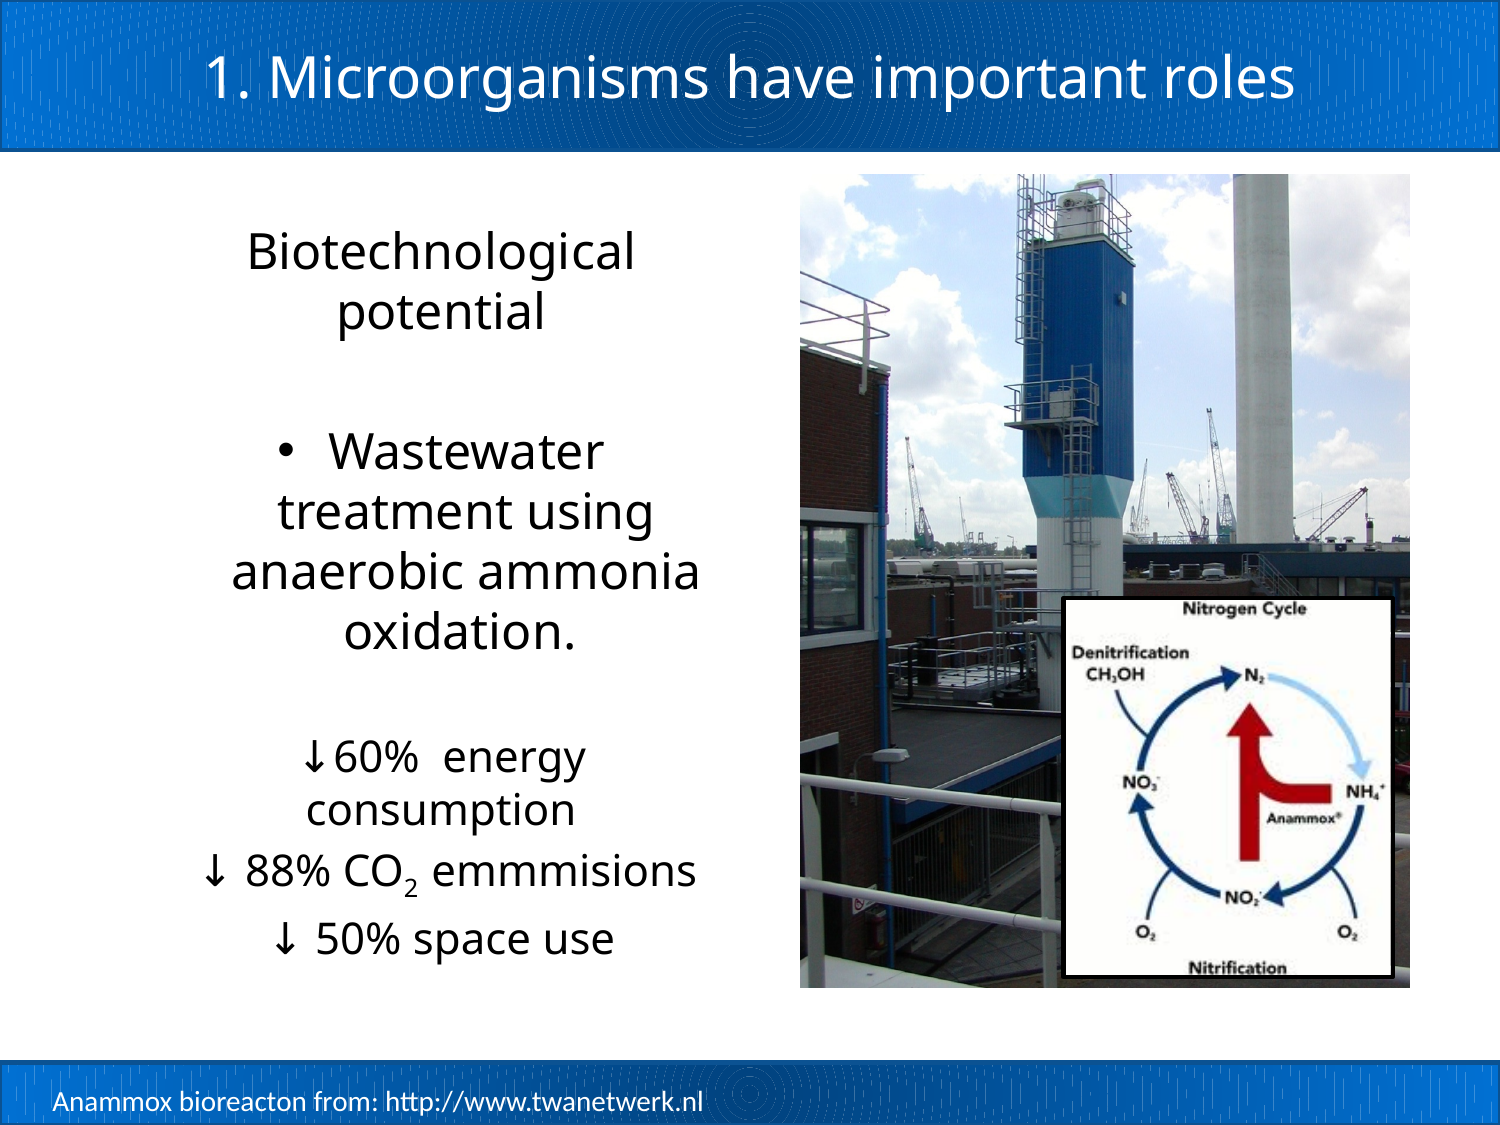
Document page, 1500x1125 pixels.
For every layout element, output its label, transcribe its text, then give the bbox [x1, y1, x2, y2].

text_box Anammox bioreacton from: http://www.twanetwerk.nl [37, 1074, 813, 1125]
list Biotechnological potential Wastewater treatment using anaerobic ammonia oxidation. ↓60% energy consumption ↓ 88% CO2 emmmisions ↓ 50% space use [150, 212, 732, 1013]
title 1. Microorganisms have important roles [150, 0, 1350, 150]
picture [799, 174, 1410, 988]
